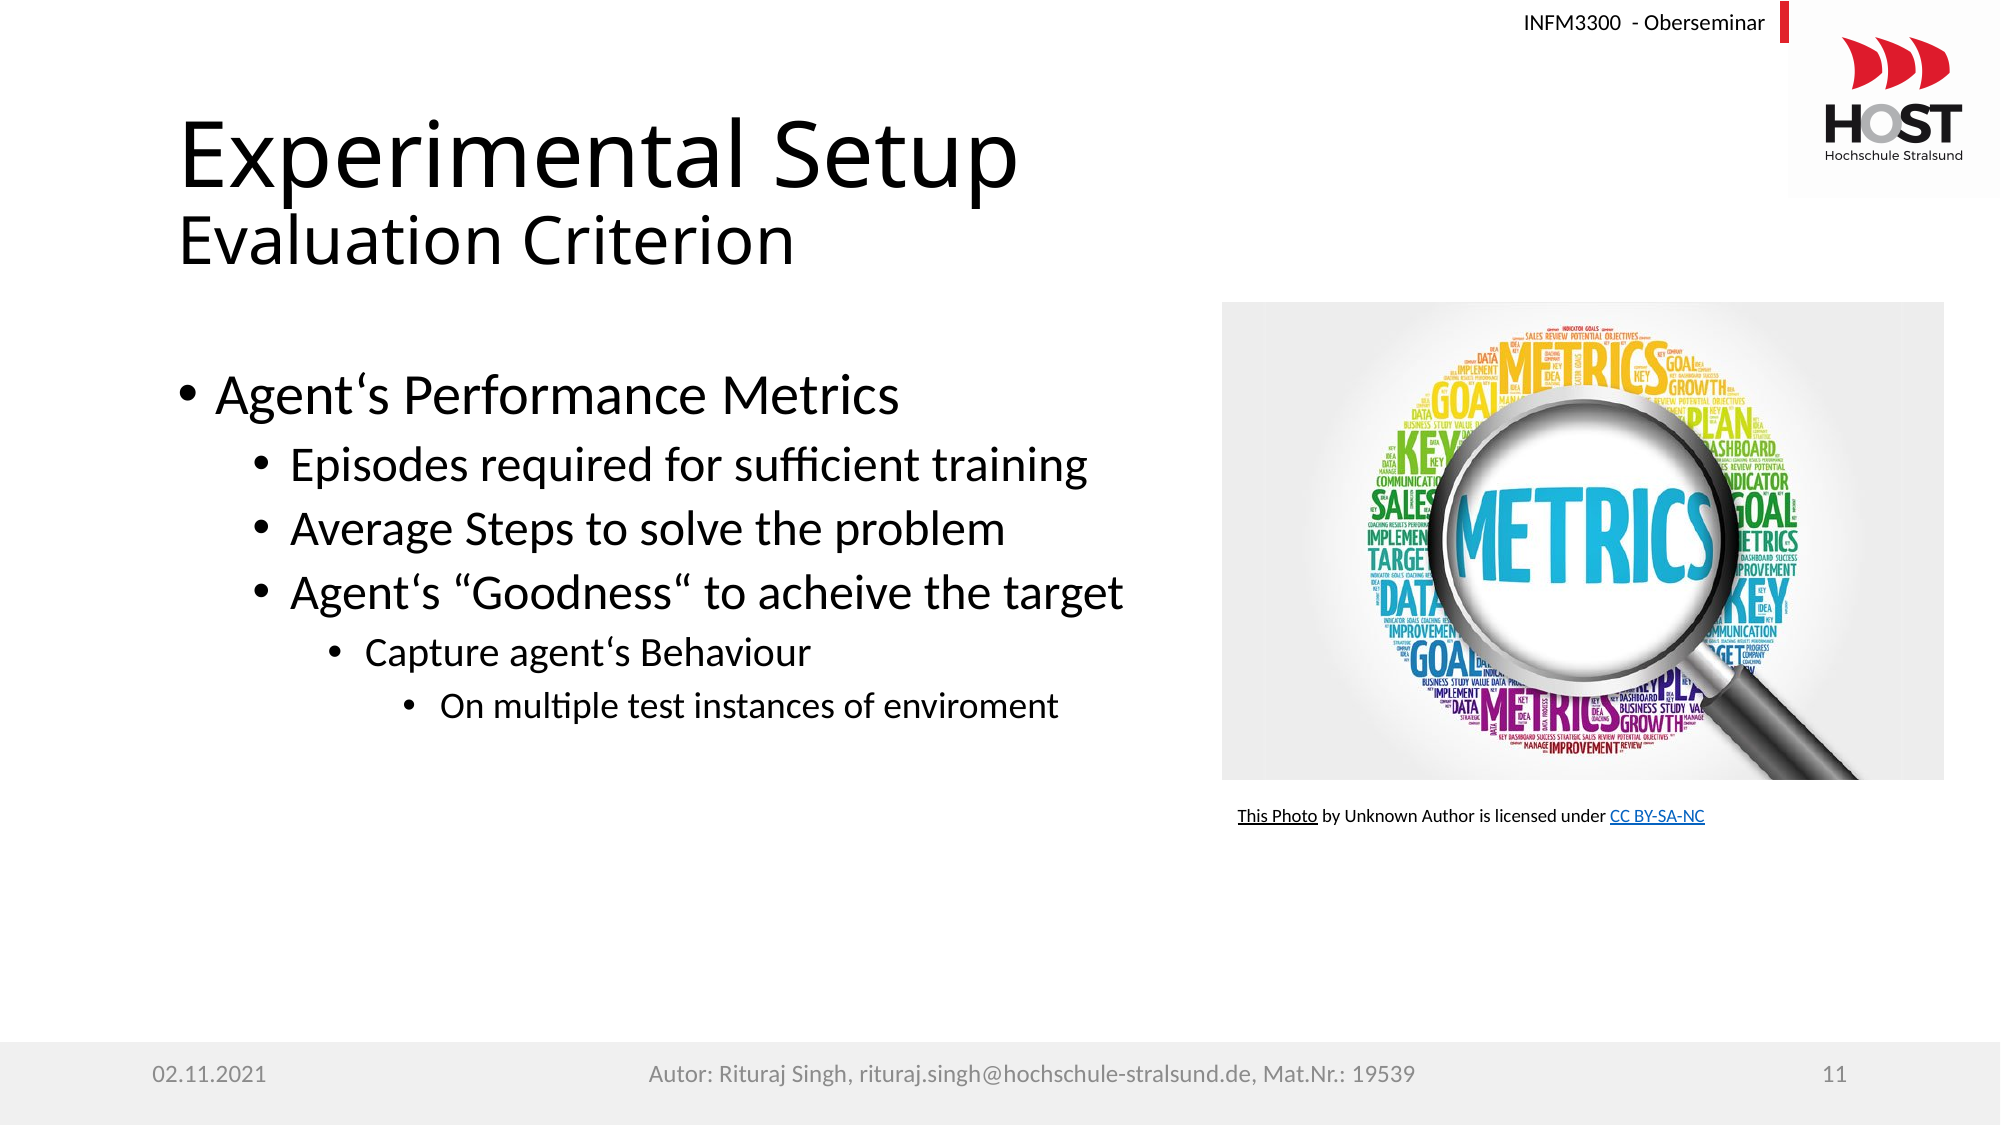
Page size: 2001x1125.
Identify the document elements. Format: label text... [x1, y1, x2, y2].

text_box Experimental Setup Evaluation Criterion [162, 84, 1888, 303]
slide_number 11 [1478, 1042, 1863, 1103]
list Agent‘s Performance Metrics Episodes required for sufficient training Average Steps to solve the problem Agent‘s “Goodness“ to acheive the target Capture agent‘s Behaviour On multiple test instances of enviroment [162, 357, 1863, 1014]
footer Autor: Rituraj Singh, rituraj.singh@hochschule-stralsund.de, Mat.Nr.: 19539 [617, 1042, 1449, 1103]
text_box This Photo by Unknown Author is licensed under CC BY-SA-NC [1222, 796, 1941, 834]
picture [1222, 302, 1944, 780]
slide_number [137, 1042, 588, 1103]
picture [1788, 0, 2000, 198]
